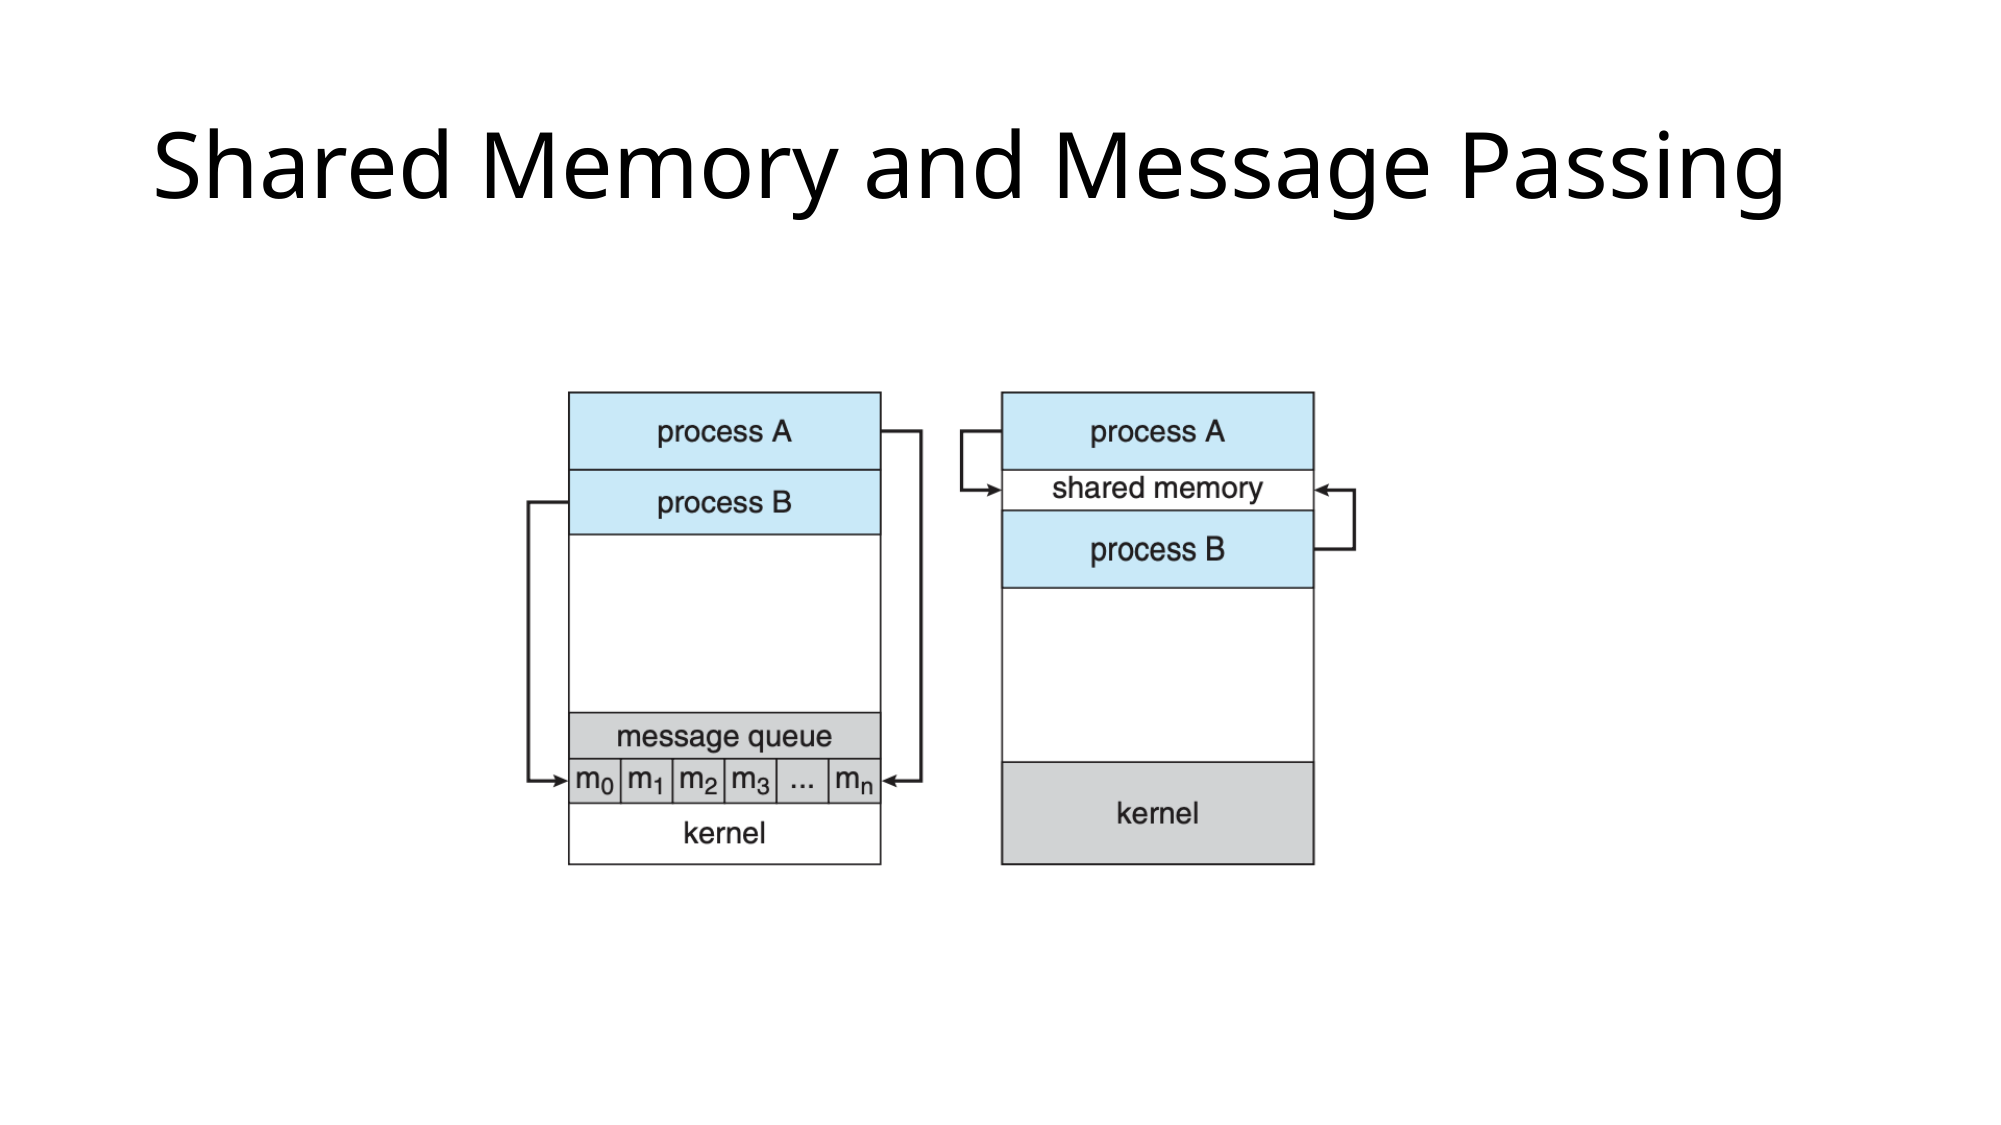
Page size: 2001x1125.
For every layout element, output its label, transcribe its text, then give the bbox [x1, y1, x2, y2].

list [494, 379, 1426, 882]
title Shared Memory and Message Passing [137, 59, 1863, 278]
